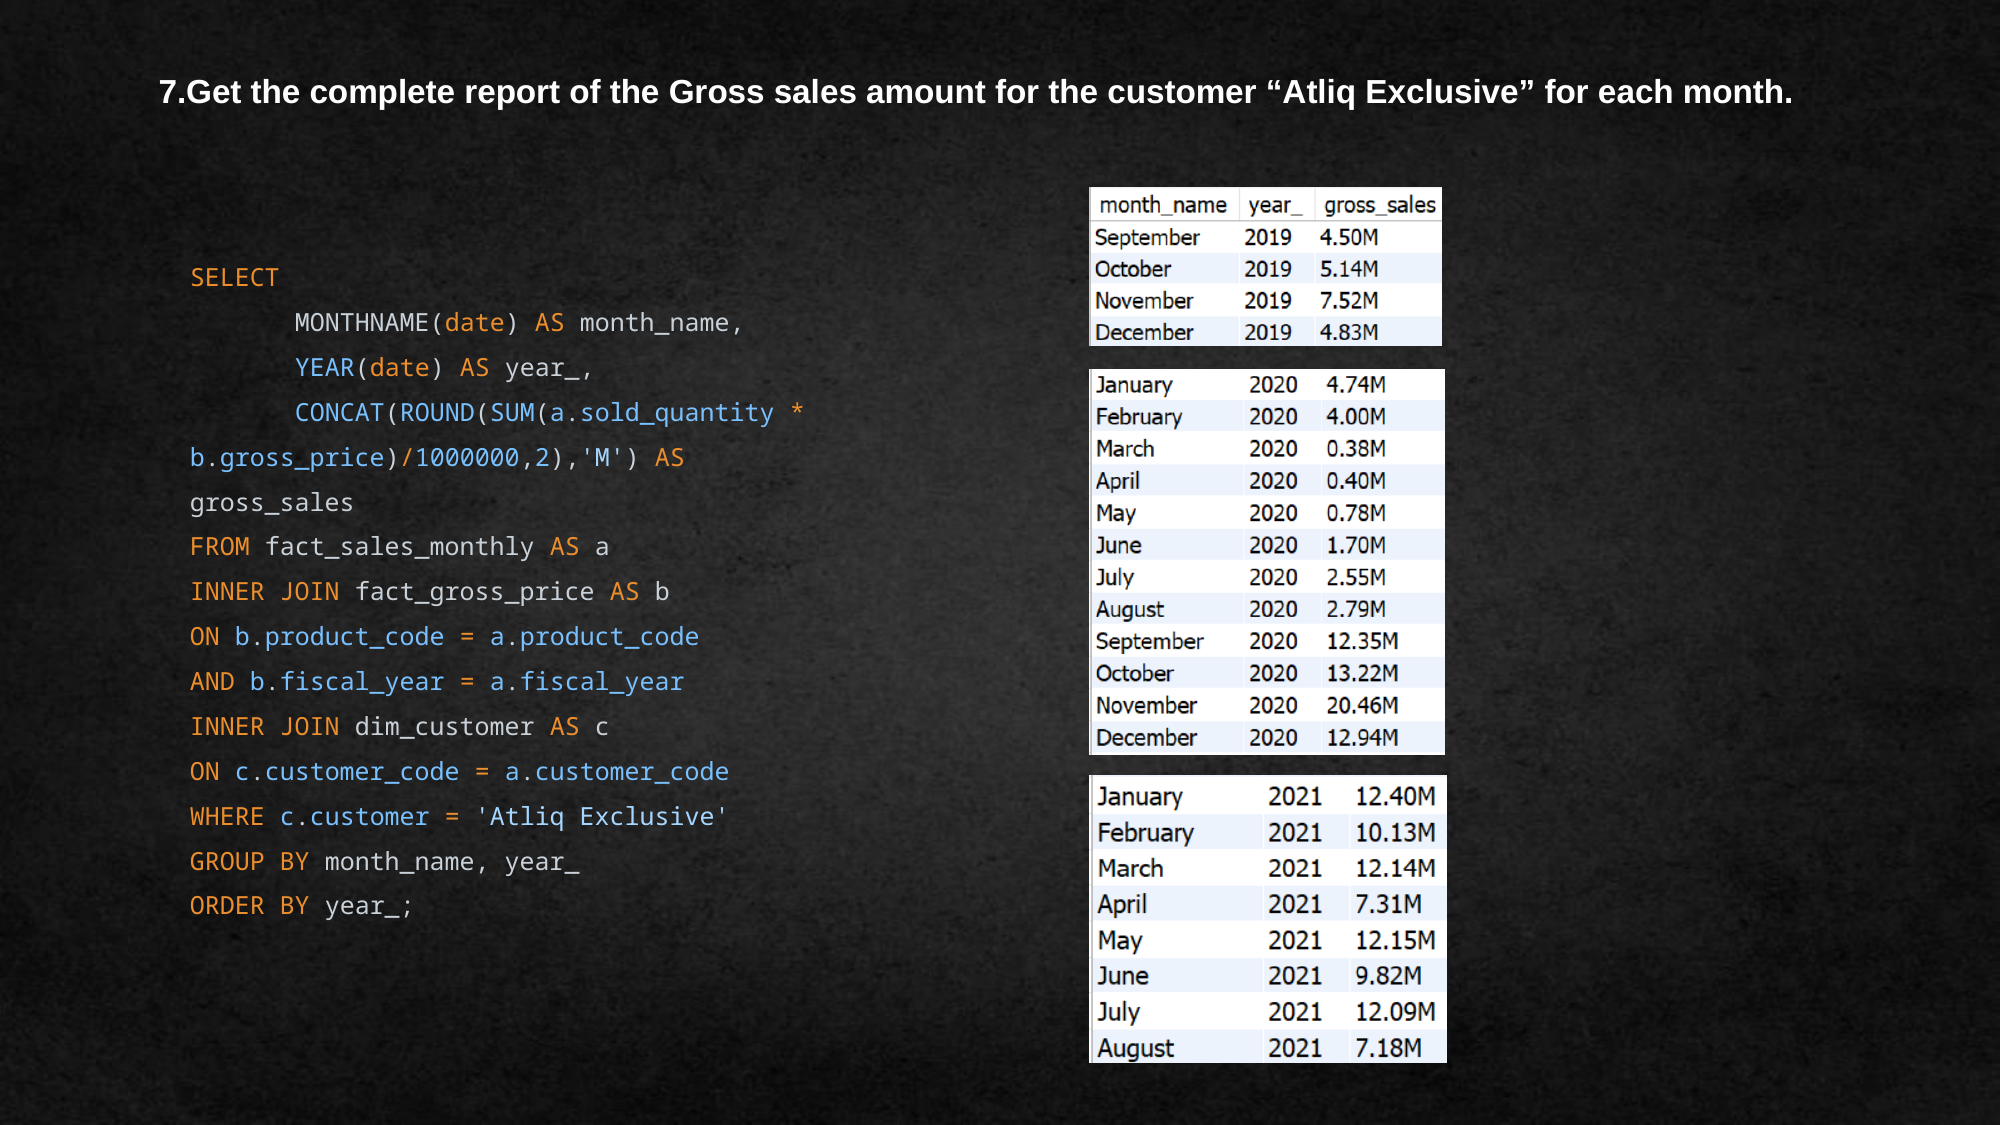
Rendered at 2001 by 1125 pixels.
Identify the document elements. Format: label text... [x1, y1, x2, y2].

text_box 7.Get the complete report of the Gross sales amount for the customer “Atliq Exclusive” for each month. [143, 62, 1857, 118]
picture [0, 0, 2000, 1125]
text_box SELECT MONTHNAME(date) AS month_name, YEAR(date) AS year_, CONCAT(ROUND(SUM(a.sold_quantity * b.gross_price)/1000000,2),'M') AS gross_sales FROM fact_sales_monthly AS a INNER JOIN fact_gross_price AS b ON b.product_code = a.product_code AND b.fiscal_year = a.fiscal_year INNER JOIN dim_customer AS c ON c.customer_code = a.customer_code WHERE c.customer = 'Atliq Exclusive' GROUP BY month_name, year_ ORDER BY year_; [174, 239, 875, 928]
